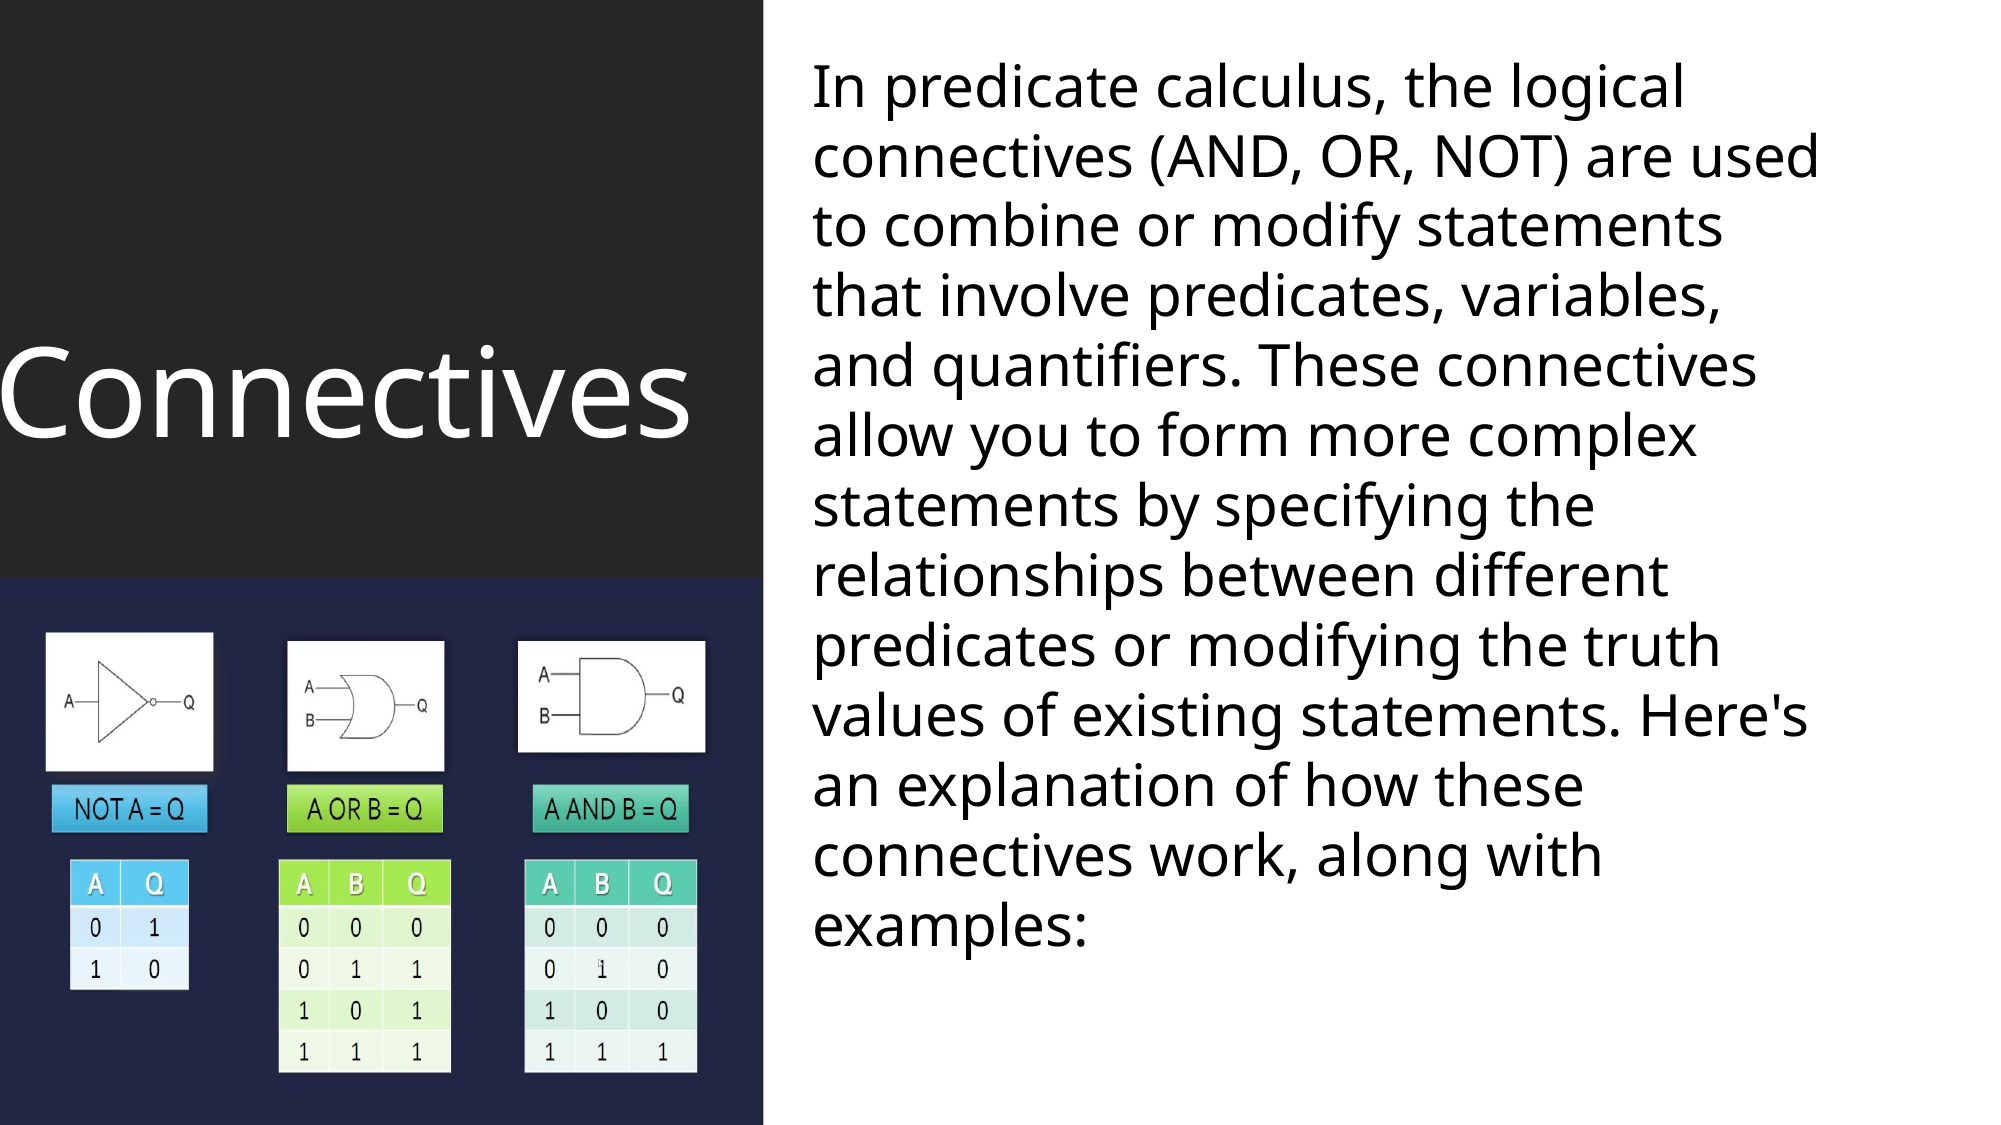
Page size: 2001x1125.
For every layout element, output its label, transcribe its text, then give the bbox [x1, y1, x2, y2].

title Connectives [0, 128, 768, 473]
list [0, 577, 762, 1125]
text_box In predicate calculus, the logical connectives (AND, OR, NOT) are used to combine or modify statements that involve predicates, variables, and quantifiers. These connectives allow you to form more complex statements by specifying the relationships between different predicates or modifying the truth values of existing statements. Here's an explanation of how these connectives work, along with examples: [797, 41, 1838, 966]
